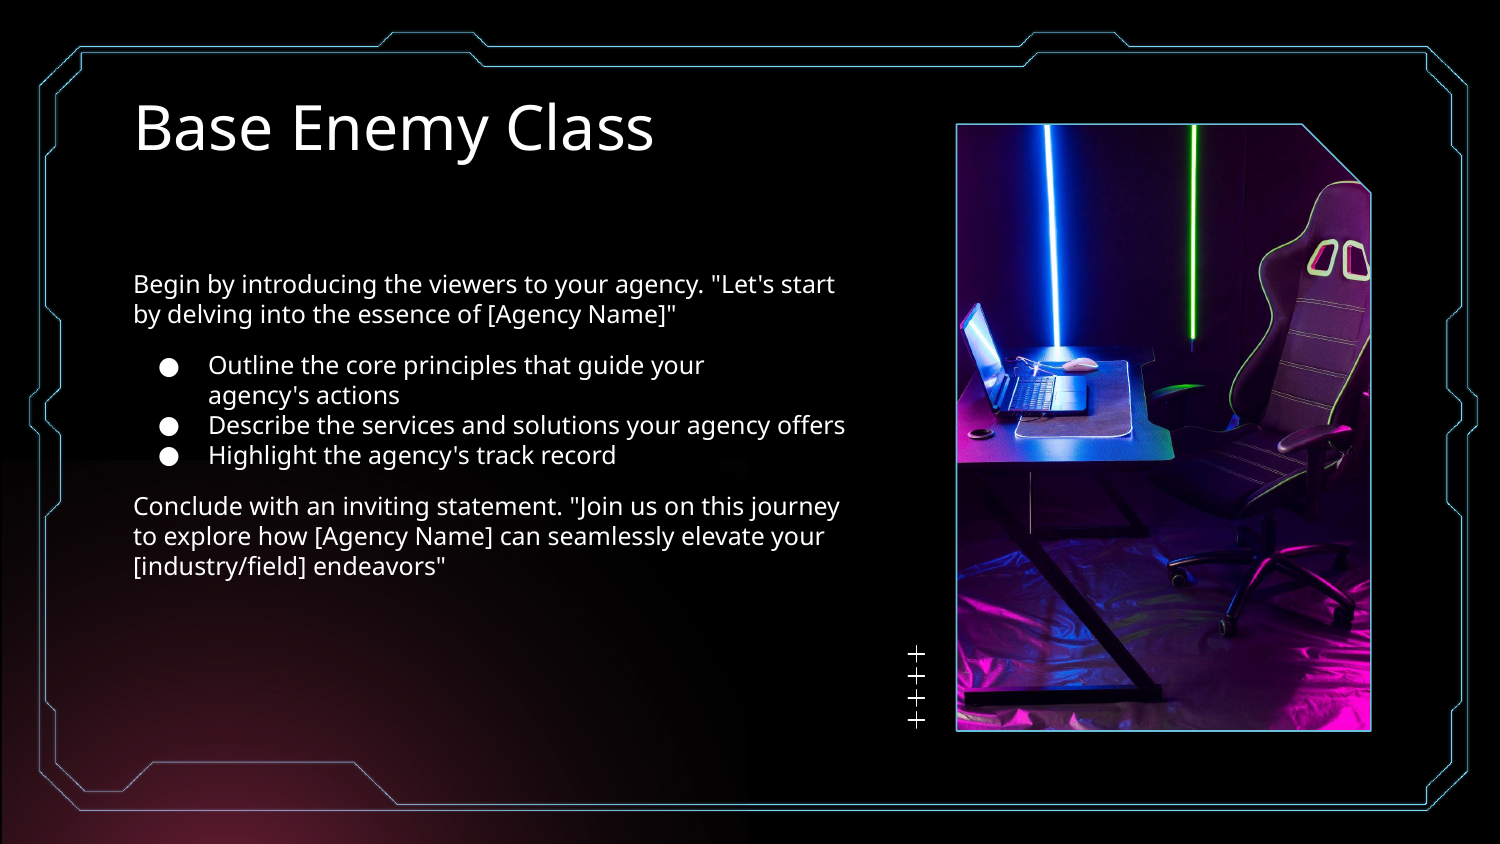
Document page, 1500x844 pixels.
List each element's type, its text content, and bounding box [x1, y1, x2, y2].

title Base Enemy Class [118, 72, 865, 167]
list Begin by introducing the viewers to your agency. "Let's start by delving into the essence of [Agency Name]" Outline the core principles that guide your agency's actions Describe the services and solutions your agency offers Highlight the agency's track record Conclude with an inviting statement. "Join us on this journey to explore how [Agency Name] can seamlessly elevate your [industry/field] endeavors" [118, 253, 865, 691]
picture [0, 0, 1500, 844]
